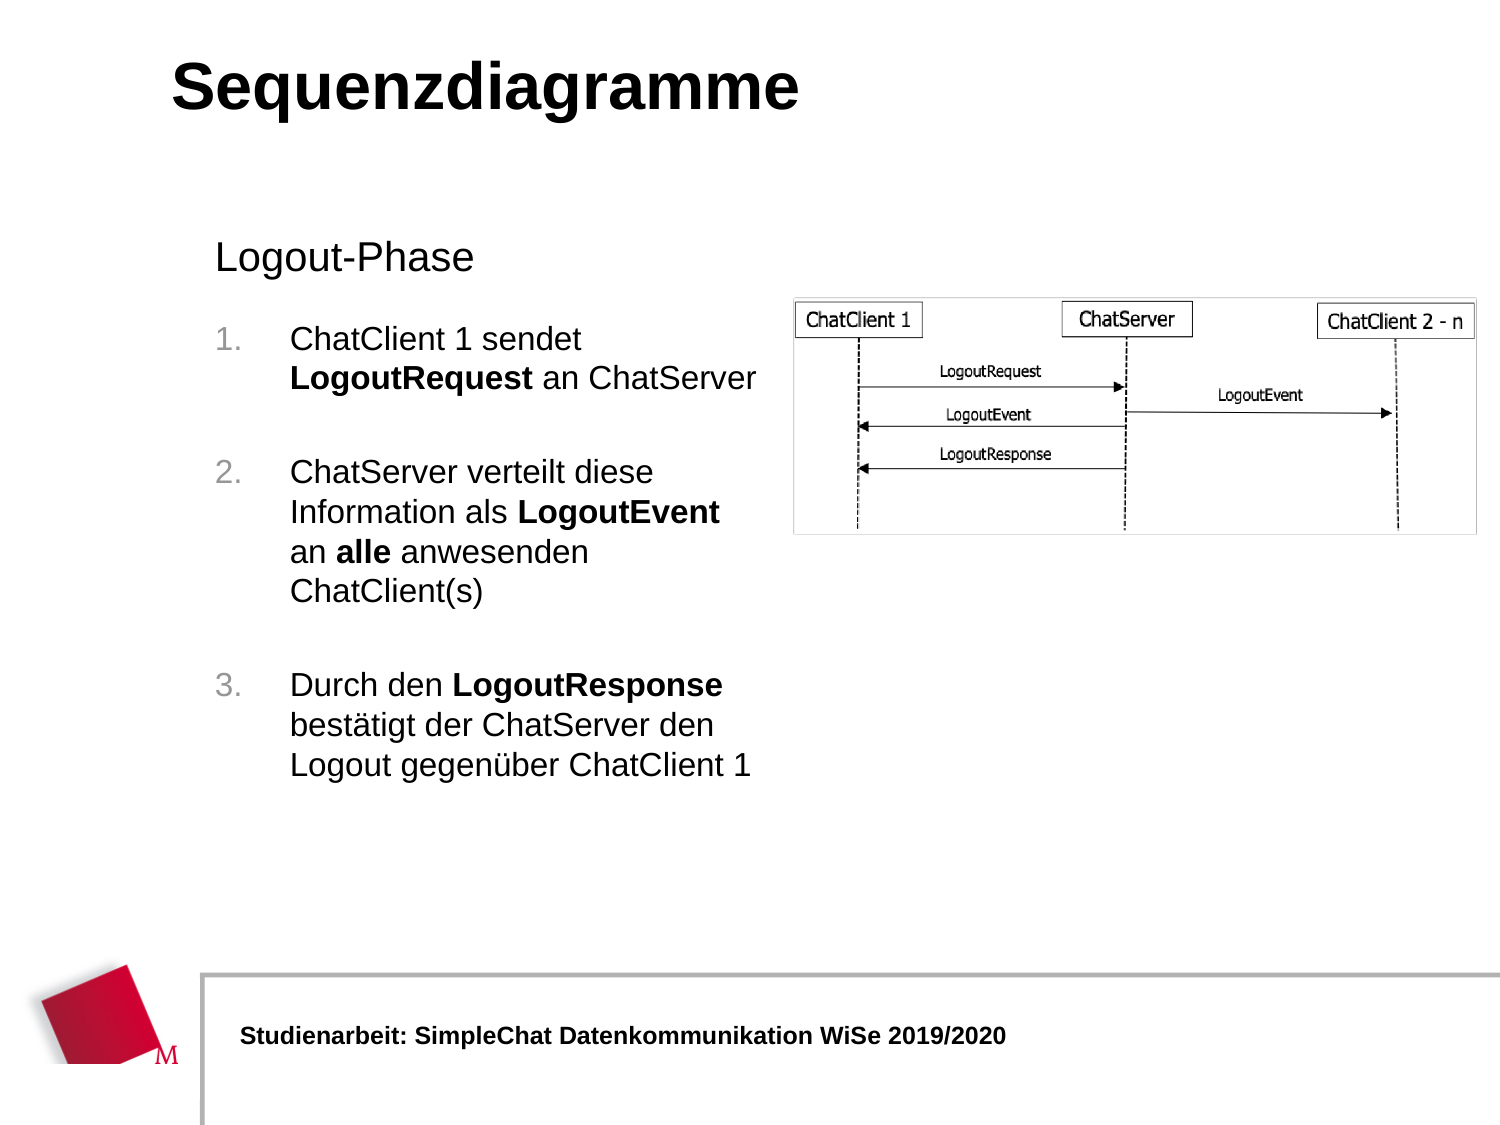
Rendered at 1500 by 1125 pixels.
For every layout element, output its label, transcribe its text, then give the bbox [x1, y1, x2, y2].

title Sequenzdiagramme [156, 0, 1344, 189]
picture [20, 954, 178, 1064]
text_box Logout-Phase [200, 222, 1069, 298]
text_box ChatClient 1 sendet LogoutRequest an ChatServer ChatServer verteilt diese Information als LogoutEvent an alle anwesenden ChatClient(s) Durch den LogoutResponse bestätigt der ChatServer den Logout gegenüber ChatClient 1 [200, 309, 777, 901]
picture [793, 297, 1477, 535]
